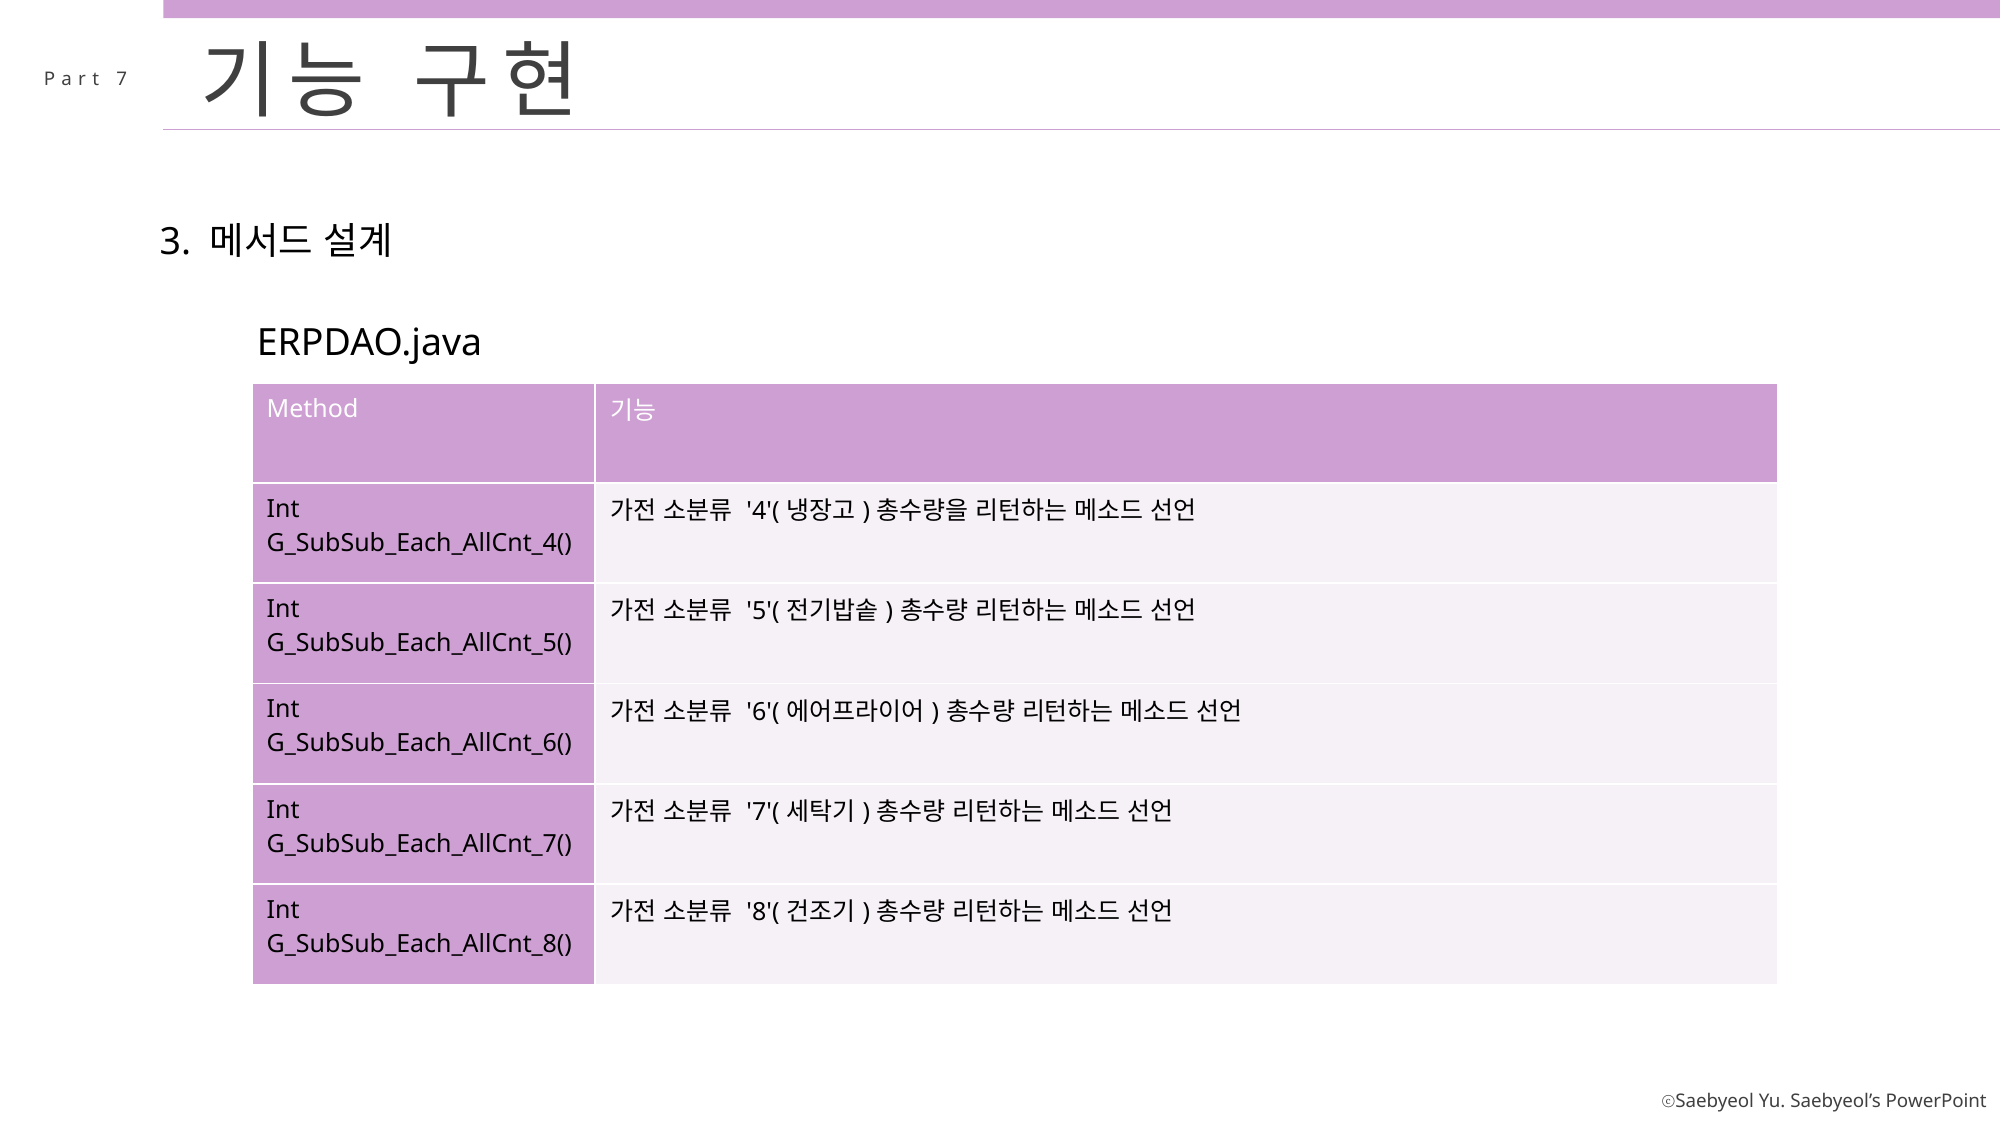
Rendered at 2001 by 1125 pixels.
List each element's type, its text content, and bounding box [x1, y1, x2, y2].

table_cell Int G_SubSub_Each_AllCnt_4() [253, 484, 594, 582]
table_cell 가전 소분류 '6'(에어프라이어)총수량 리턴하는 메소드 선언 [596, 684, 1777, 783]
text_box ERPDAO.java [242, 310, 701, 371]
table_cell 가전 소분류 '5'(전기밥솥)총수량 리턴하는 메소드 선언 [596, 584, 1777, 683]
table_cell 가전 소분류 '7'(세탁기)총수량 리턴하는 메소드 선언 [596, 785, 1777, 883]
table_cell Int G_SubSub_Each_AllCnt_8() [253, 885, 594, 984]
table_header Method [253, 384, 594, 482]
table_cell Int G_SubSub_Each_AllCnt_5() [253, 584, 594, 683]
table_cell 가전 소분류 '8'(건조기)총수량 리턴하는 메소드 선언 [596, 885, 1777, 984]
text_box 3. 메서드 설계 [144, 209, 603, 270]
table_cell Int G_SubSub_Each_AllCnt_6() [253, 684, 594, 783]
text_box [26, 0, 2000, 136]
table_cell 가전 소분류 '4'(냉장고)총수량을 리턴하는 메소드 선언 [596, 484, 1777, 582]
table_cell Int G_SubSub_Each_AllCnt_7() [253, 785, 594, 883]
table_header 기능 [596, 384, 1777, 482]
